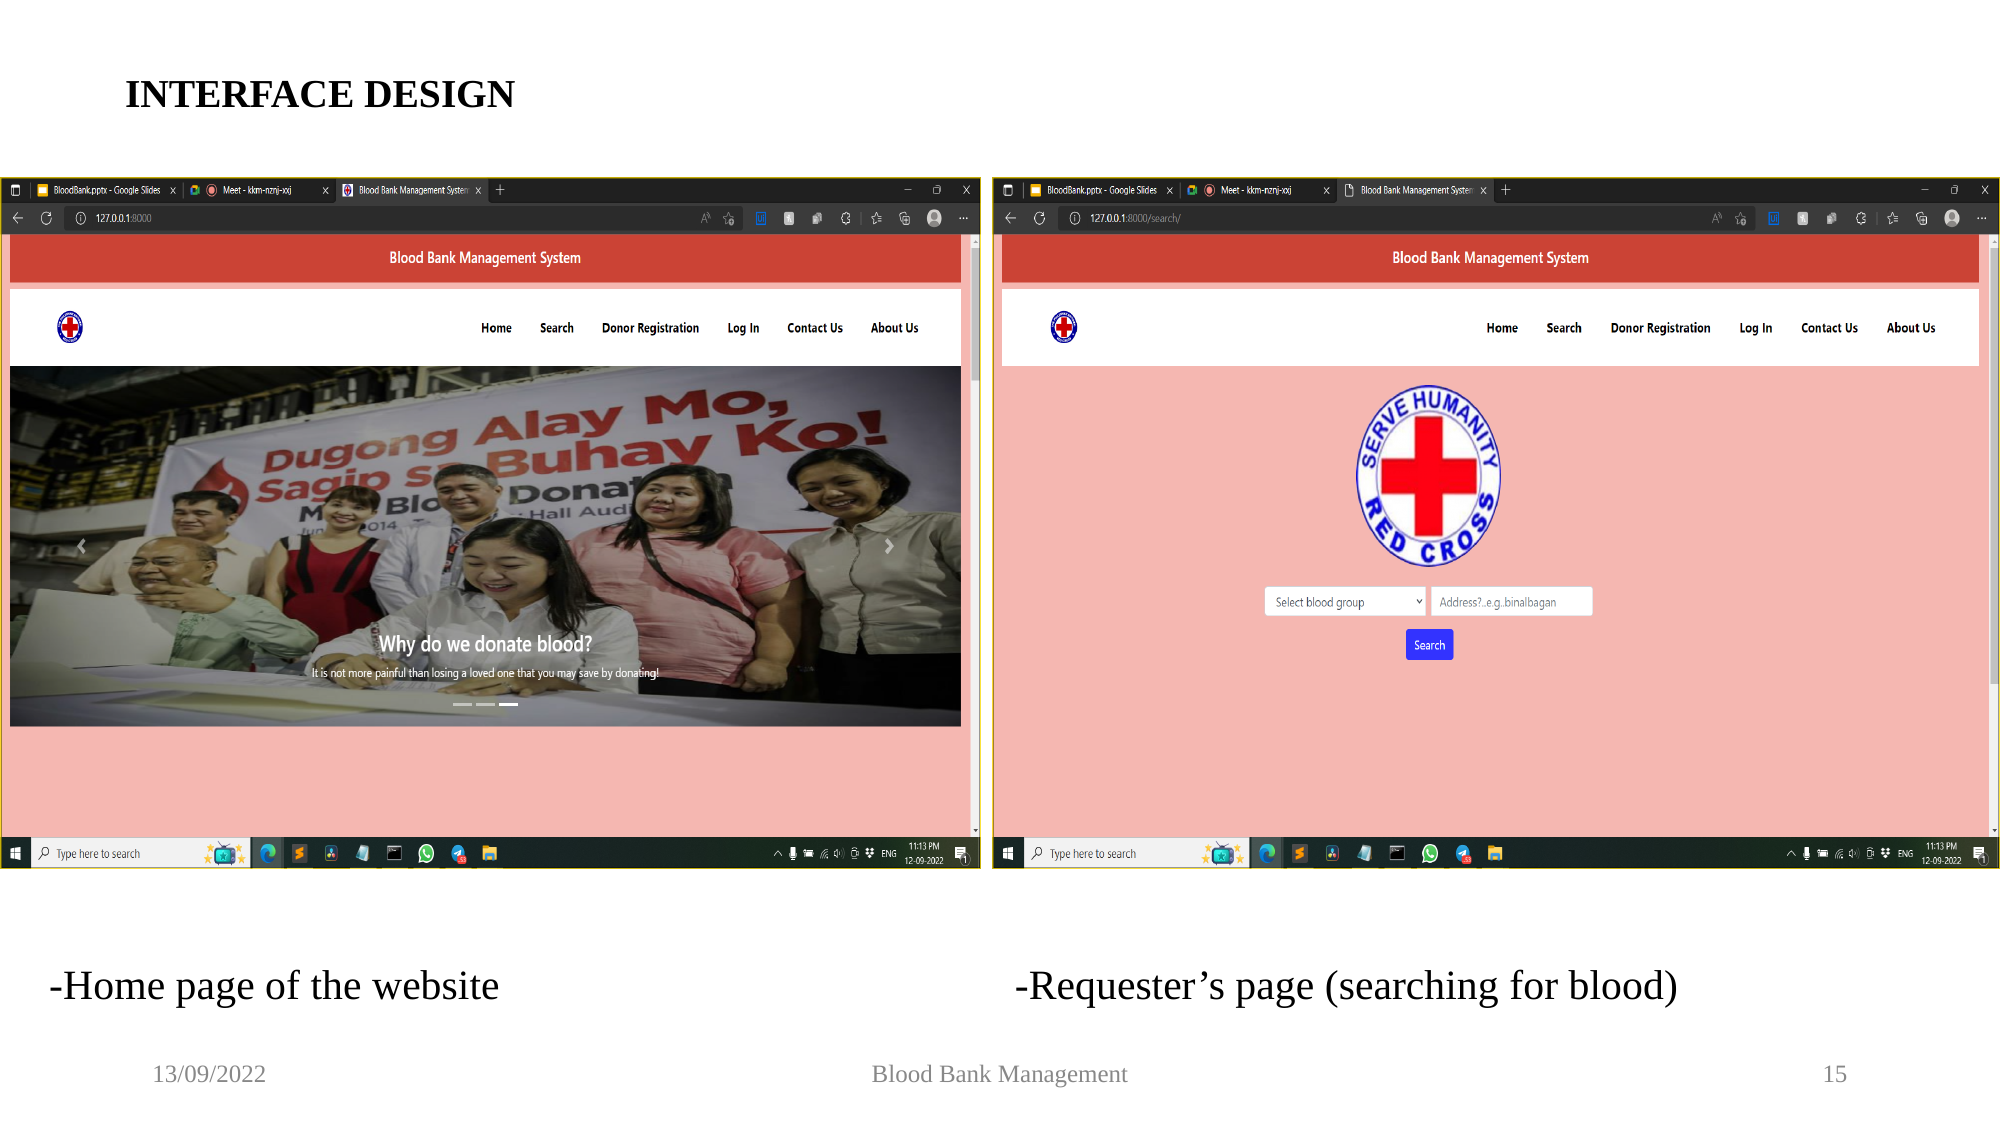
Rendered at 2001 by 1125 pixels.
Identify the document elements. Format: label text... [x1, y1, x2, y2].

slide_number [137, 1042, 588, 1103]
text_box -Requester’s page (searching for blood) [999, 942, 1968, 1023]
text_box INTERFACE DESIGN [110, 53, 1205, 131]
text_box -Home page of the website [34, 942, 999, 1023]
footer Blood Bank Management [662, 1042, 1338, 1103]
picture [0, 176, 2000, 869]
slide_number 15 [1412, 1042, 1863, 1103]
